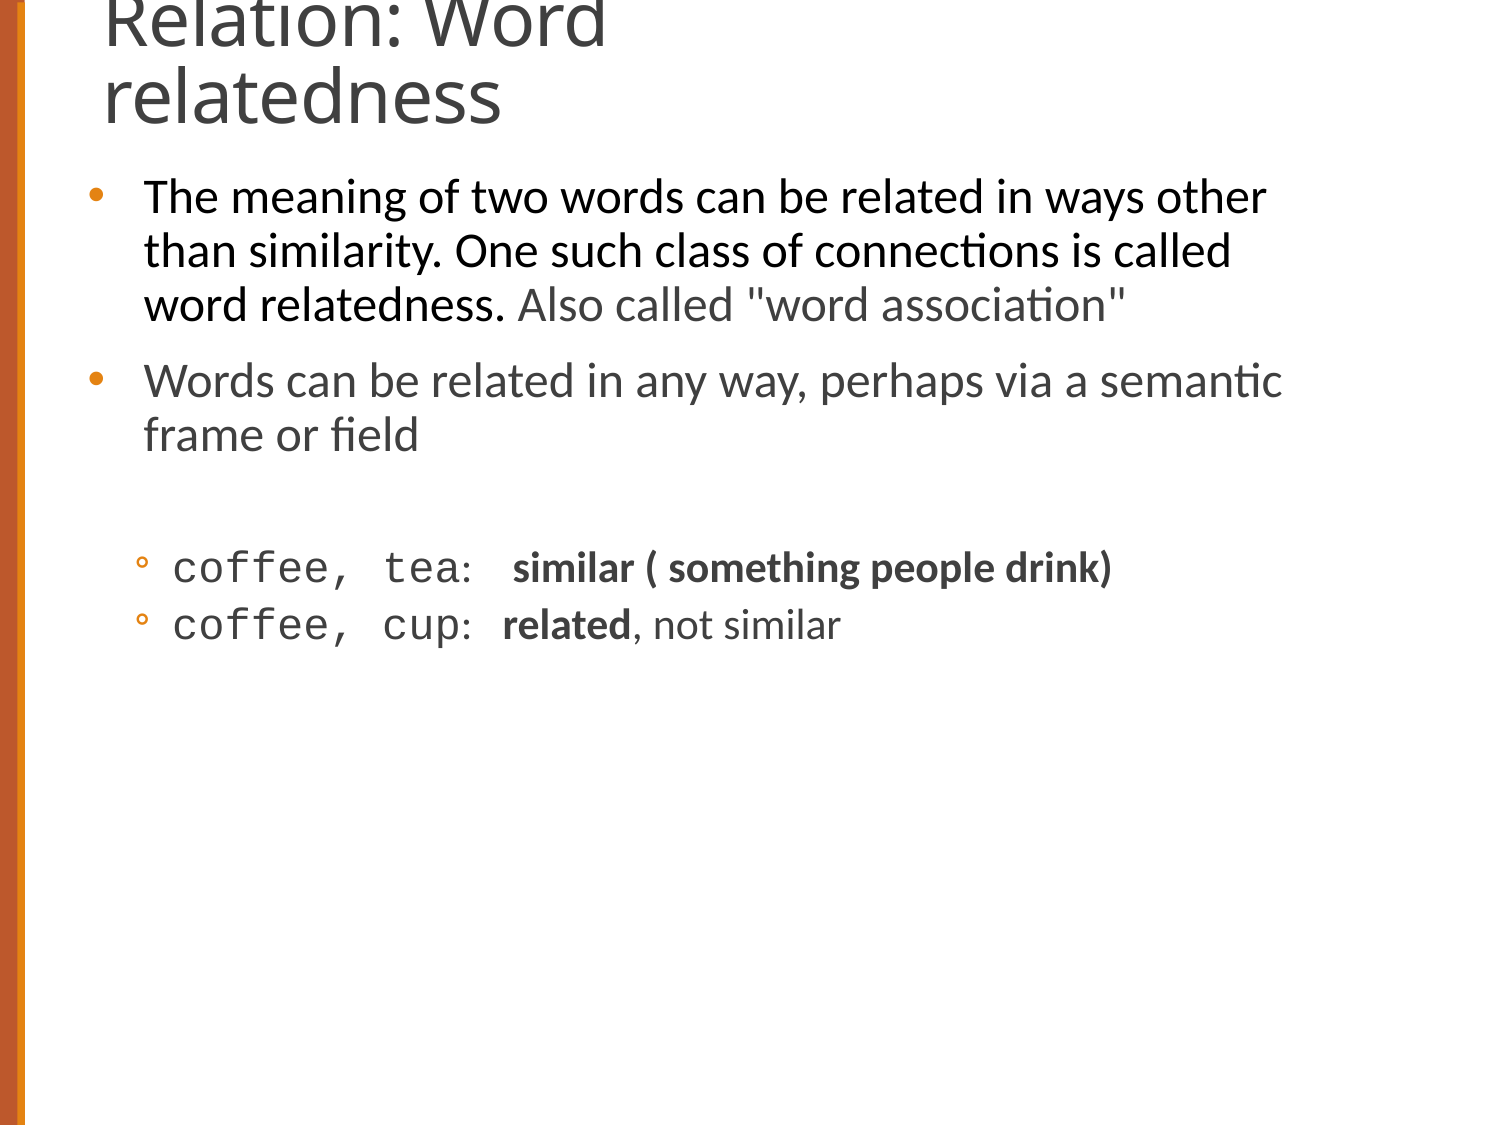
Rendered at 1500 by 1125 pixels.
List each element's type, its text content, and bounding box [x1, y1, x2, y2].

title Relation: Word relatedness [87, 50, 1016, 146]
list The meaning of two words can be related in ways other than similarity. One such class of connections is called word relatedness. Also called "word association" Words can be related in any way, perhaps via a semantic frame or field coffee, tea: similar ( something people drink) coffee, cup: related, not similar [87, 162, 1325, 913]
